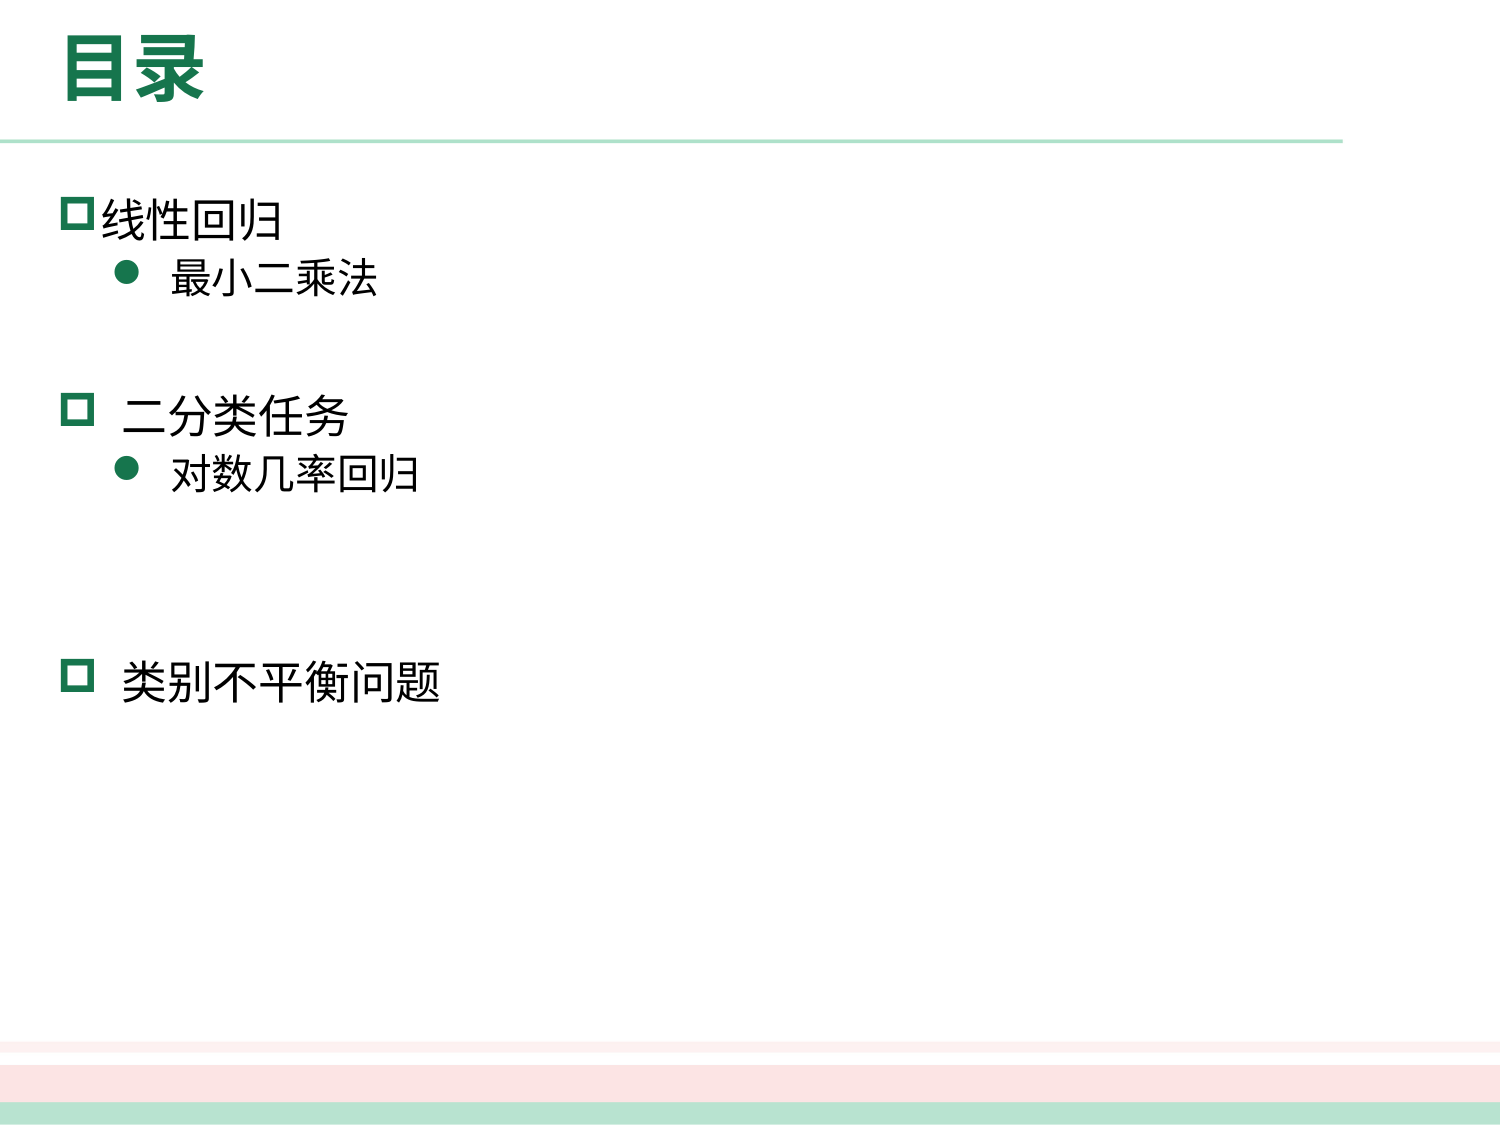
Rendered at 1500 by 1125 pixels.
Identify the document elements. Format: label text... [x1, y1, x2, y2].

title 目录 [42, 7, 1337, 135]
picture [0, 0, 1500, 1125]
list 线性回归 最小二乘法 二分类任务 对数几率回归 类别不平衡问题 [42, 190, 1457, 999]
